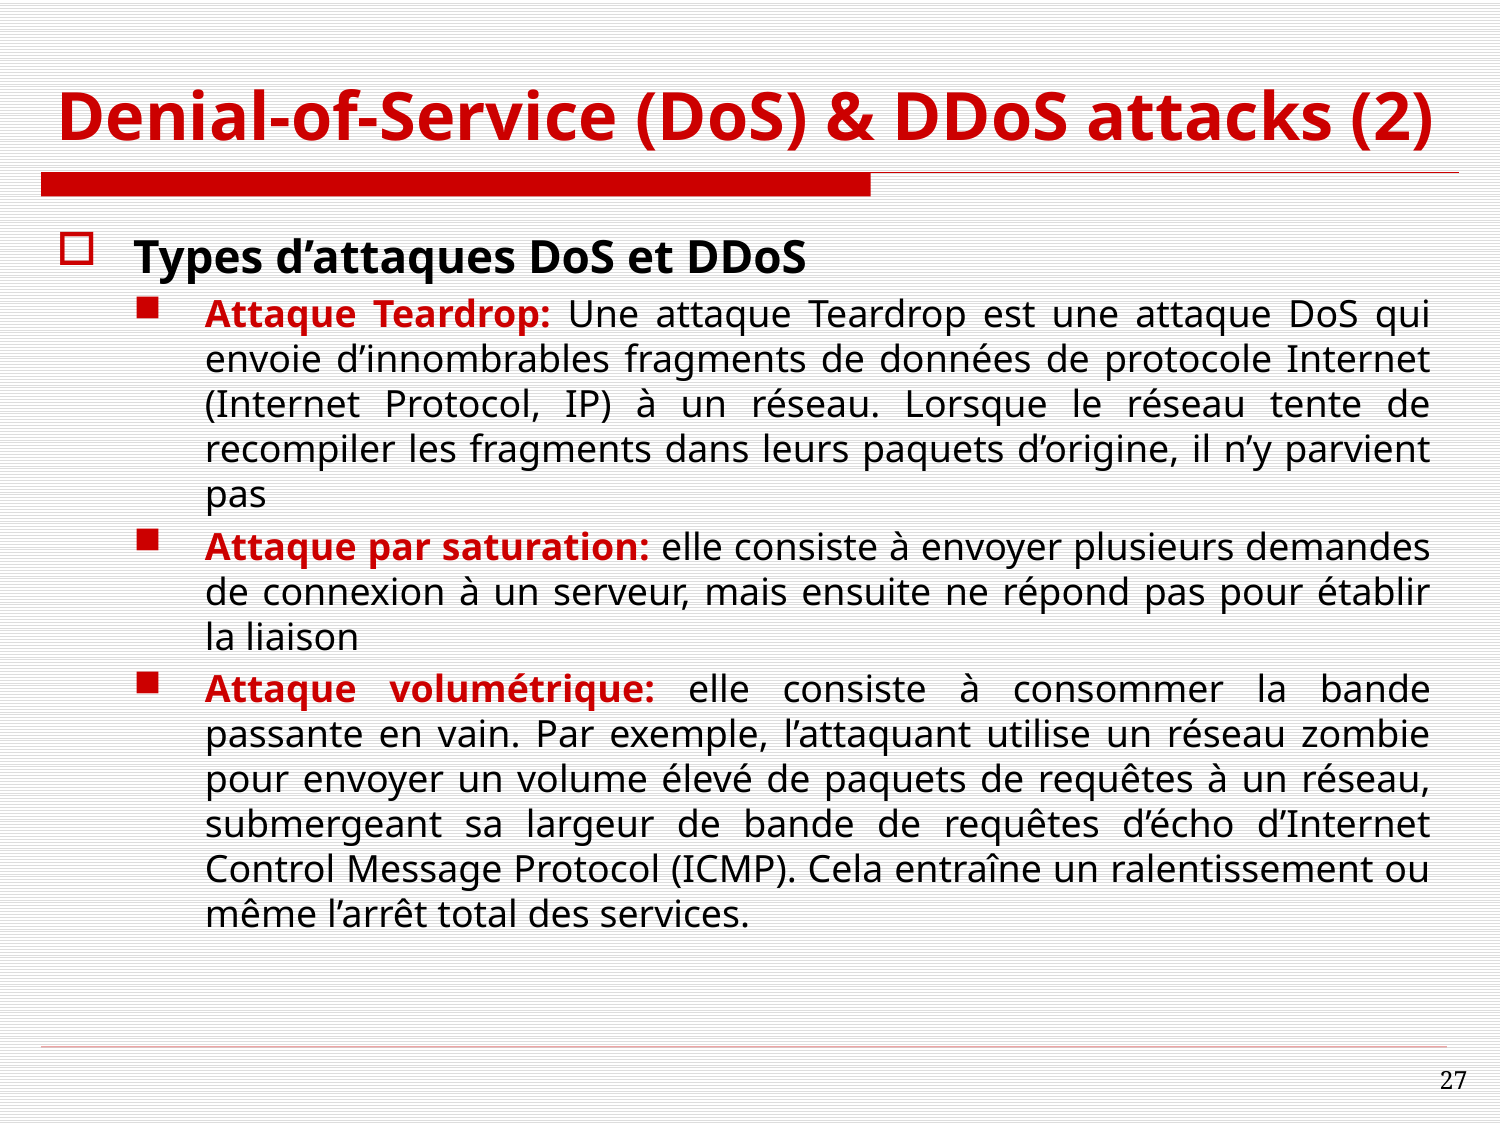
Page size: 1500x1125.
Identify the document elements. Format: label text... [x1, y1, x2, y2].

list Types d’attaques DoS et DDoS Attaque Teardrop: Une attaque Teardrop est une attaque DoS qui envoie d’innombrables fragments de données de protocole Internet (Internet Protocol, IP) à un réseau. Lorsque le réseau tente de recompiler les fragments dans leurs paquets d’origine, il n’y parvient pas Attaque par saturation: elle consiste à envoyer plusieurs demandes de connexion à un serveur, mais ensuite ne répond pas pour établir la liaison Attaque volumétrique: elle consiste à consommer la bande passante en vain. Par exemple, l’attaquant utilise un réseau zombie pour envoyer un volume élevé de paquets de requêtes à un réseau, submergeant sa largeur de bande de requêtes d’écho d’Internet Control Message Protocol (ICMP). Cela entraîne un ralentissement ou même l’arrêt total des services. [40, 219, 1448, 1036]
title Denial-of-Service (DoS) & DDoS attacks (2) [40, 49, 1460, 162]
